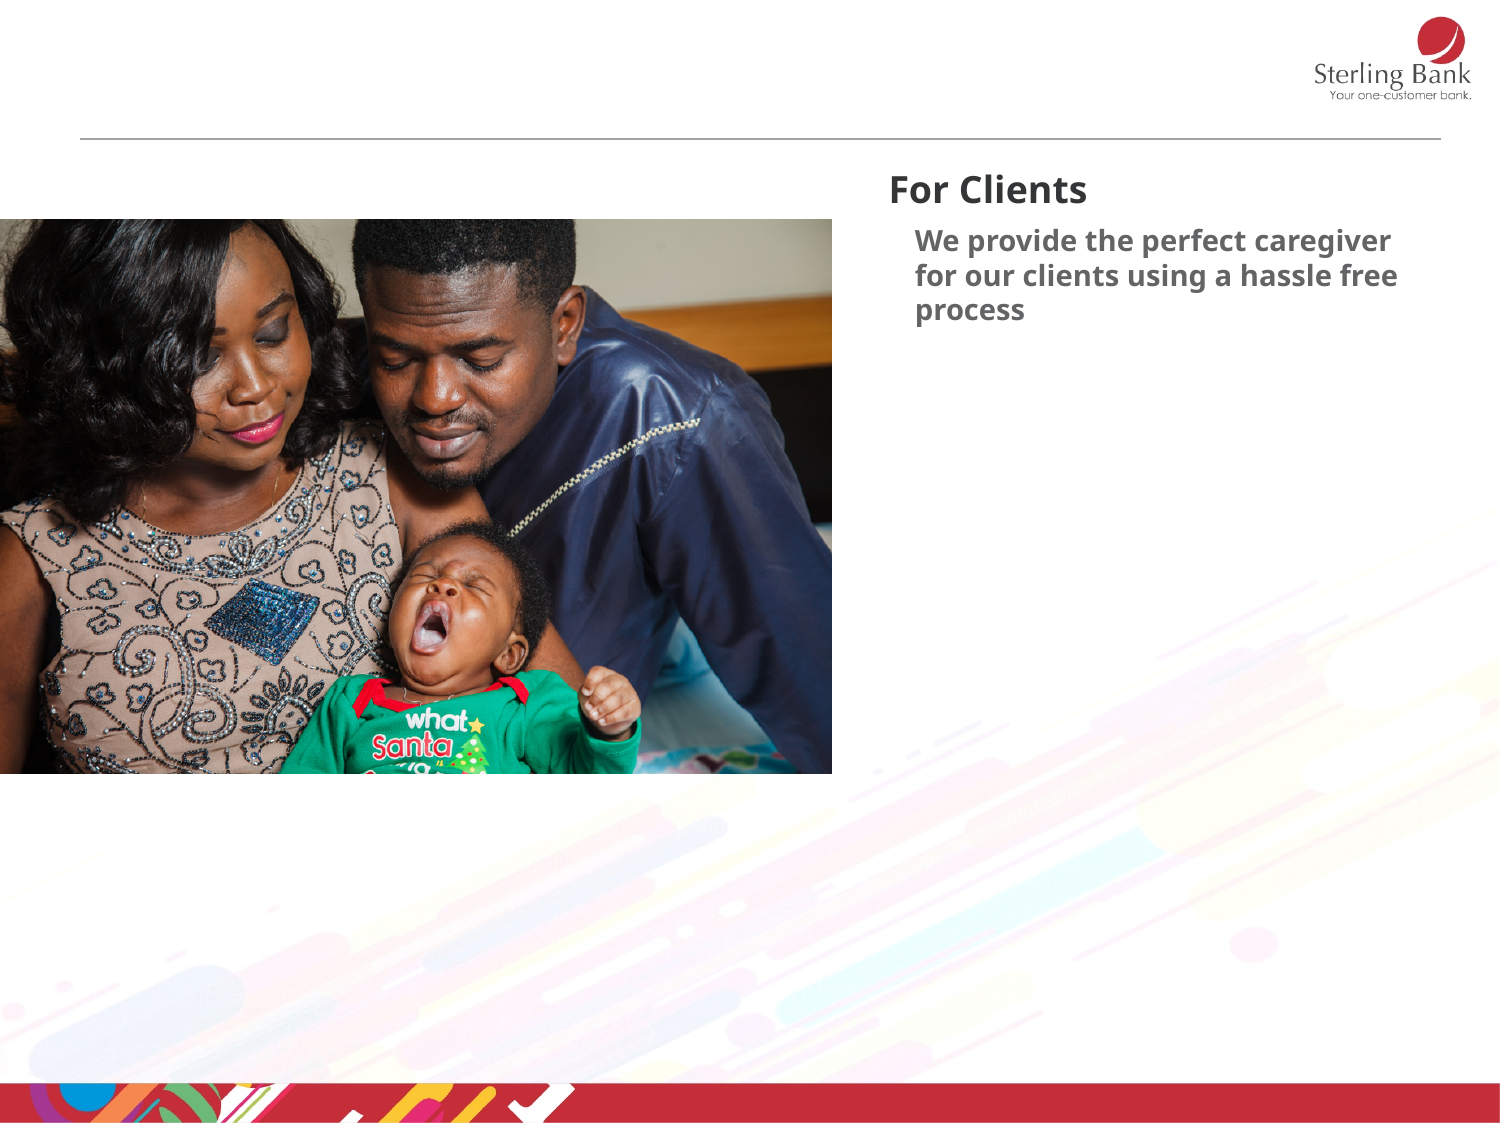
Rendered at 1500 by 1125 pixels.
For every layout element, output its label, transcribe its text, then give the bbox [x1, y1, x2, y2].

text_box We provide the perfect caregiver for our clients using a hassle free process [899, 214, 1437, 380]
text_box For Clients [873, 158, 1463, 219]
picture [0, 0, 1500, 1123]
